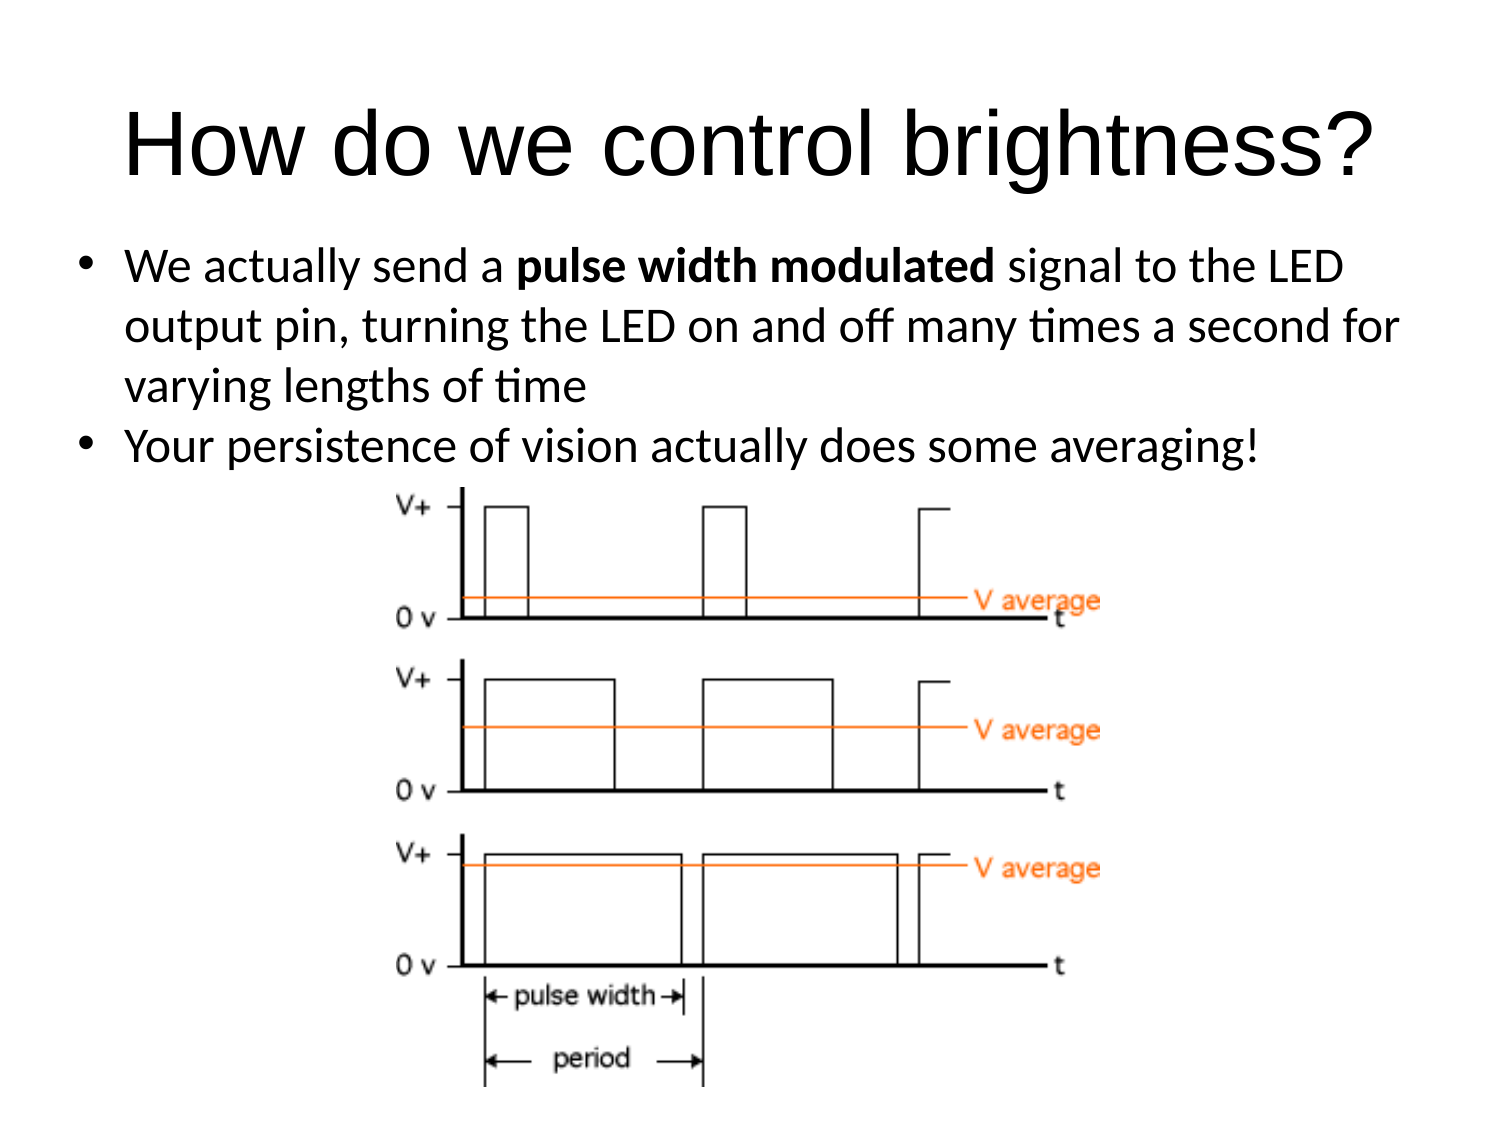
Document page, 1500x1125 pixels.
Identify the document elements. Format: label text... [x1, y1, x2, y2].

picture [396, 487, 1101, 1088]
title How do we control brightness? [75, 45, 1425, 224]
text_box We actually send a pulse width modulated signal to the LED output pin, turning the LED on and off many times a second for varying lengths of time Your persistence of vision actually does some averaging! [62, 224, 1438, 480]
